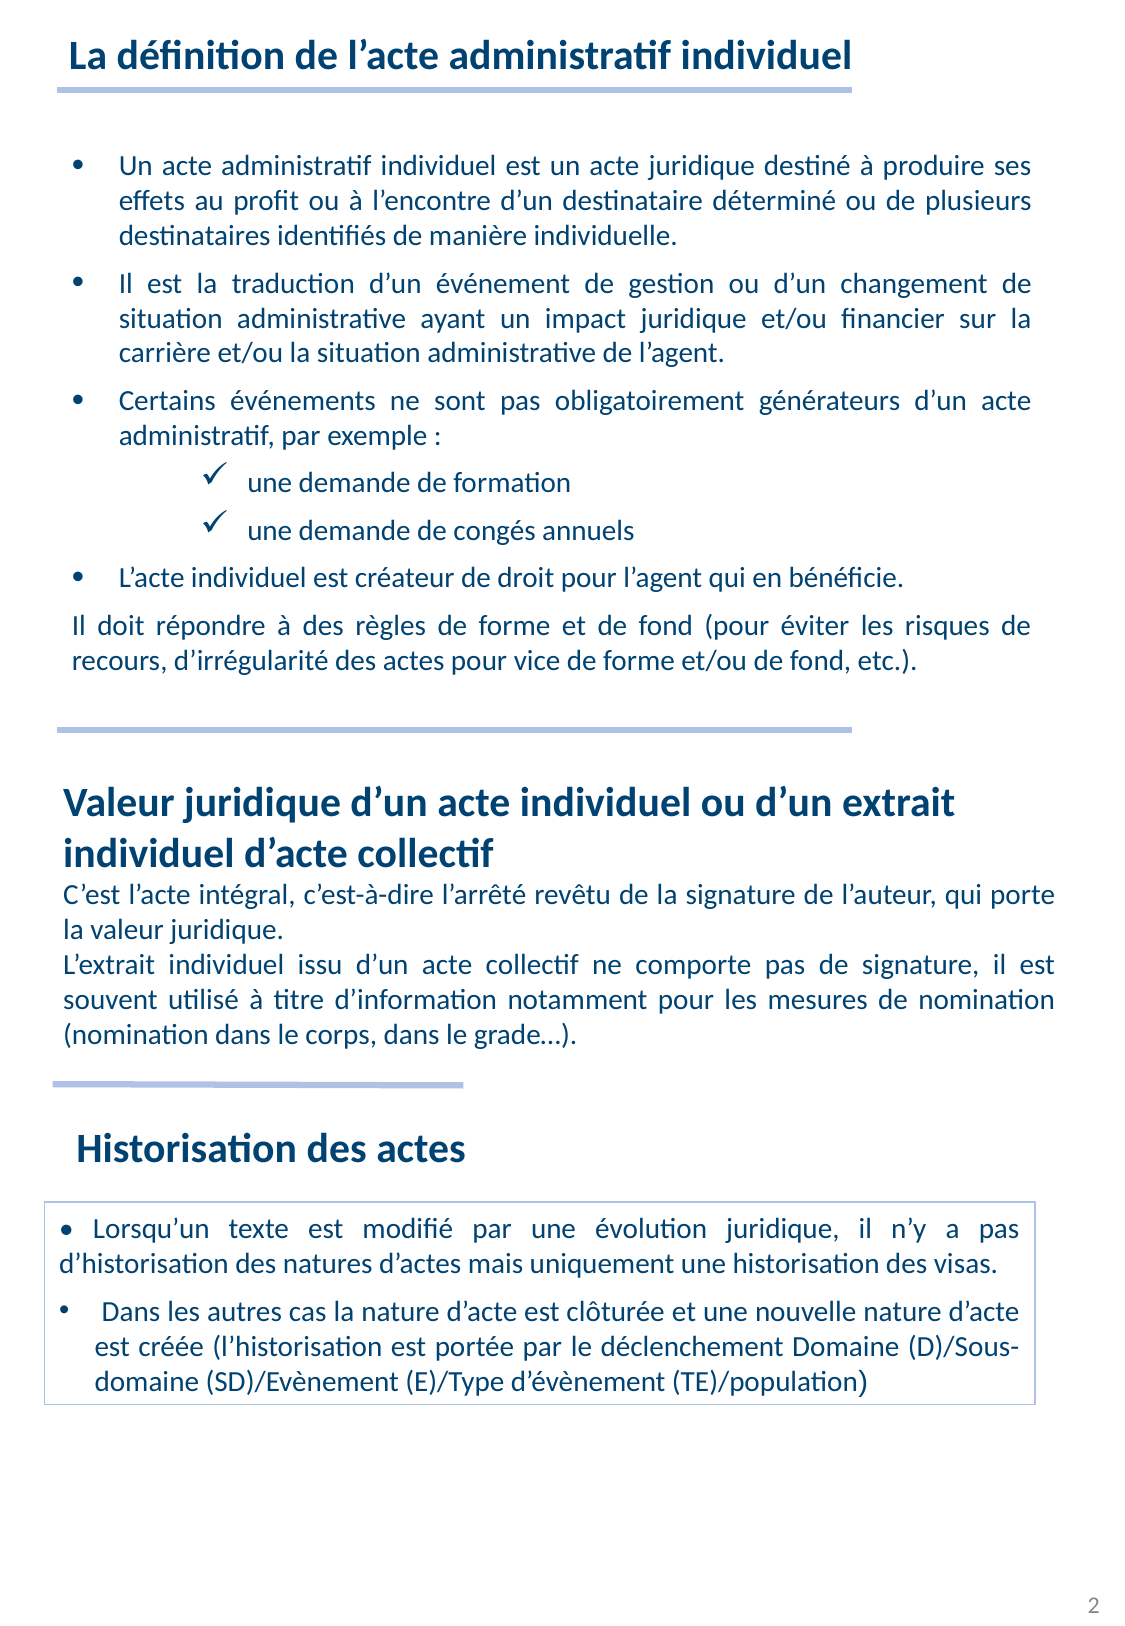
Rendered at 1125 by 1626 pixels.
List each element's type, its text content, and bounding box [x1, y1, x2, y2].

text_box Un acte administratif individuel est un acte juridique destiné à produire ses effets au profit ou à l’encontre d’un destinataire déterminé ou de plusieurs destinataires identifiés de manière individuelle. Il est la traduction d’un événement de gestion ou d’un changement de situation administrative ayant un impact juridique et/ou financier sur la carrière et/ou la situation administrative de l’agent. Certains événements ne sont pas obligatoirement générateurs d’un acte administratif, par exemple : une demande de formation une demande de congés annuels L’acte individuel est créateur de droit pour l’agent qui en bénéficie. Il doit répondre à des règles de forme et de fond (pour éviter les risques de recours, d’irrégularité des actes pour vice de forme et/ou de fond, etc.). [57, 139, 1047, 731]
text_box Historisation des actes [61, 1119, 764, 1180]
slide_number 2 [852, 1590, 1115, 1618]
text_box Valeur juridique d’un acte individuel ou d’un extrait individuel d’acte collectif C’est l’acte intégral, c’est-à-dire l’arrêté revêtu de la signature de l’auteur, qui porte la valeur juridique. L’extrait individuel issu d’un acte collectif ne comporte pas de signature, il est souvent utilisé à titre d’information notamment pour les mesures de nomination (nomination dans le corps, dans le grade…). [63, 767, 1071, 1128]
text_box • Lorsqu’un texte est modifié par une évolution juridique, il n’y a pas d’historisation des natures d’actes mais uniquement une historisation des visas. Dans les autres cas la nature d’acte est clôturée et une nouvelle nature d’acte est créée (l’historisation est portée par le déclenchement Domaine (D)/Sous-domaine (SD)/Evènement (E)/Type d’évènement (TE)/population) [44, 1202, 1035, 1405]
text_box La définition de l’acte administratif individuel [68, 21, 882, 86]
